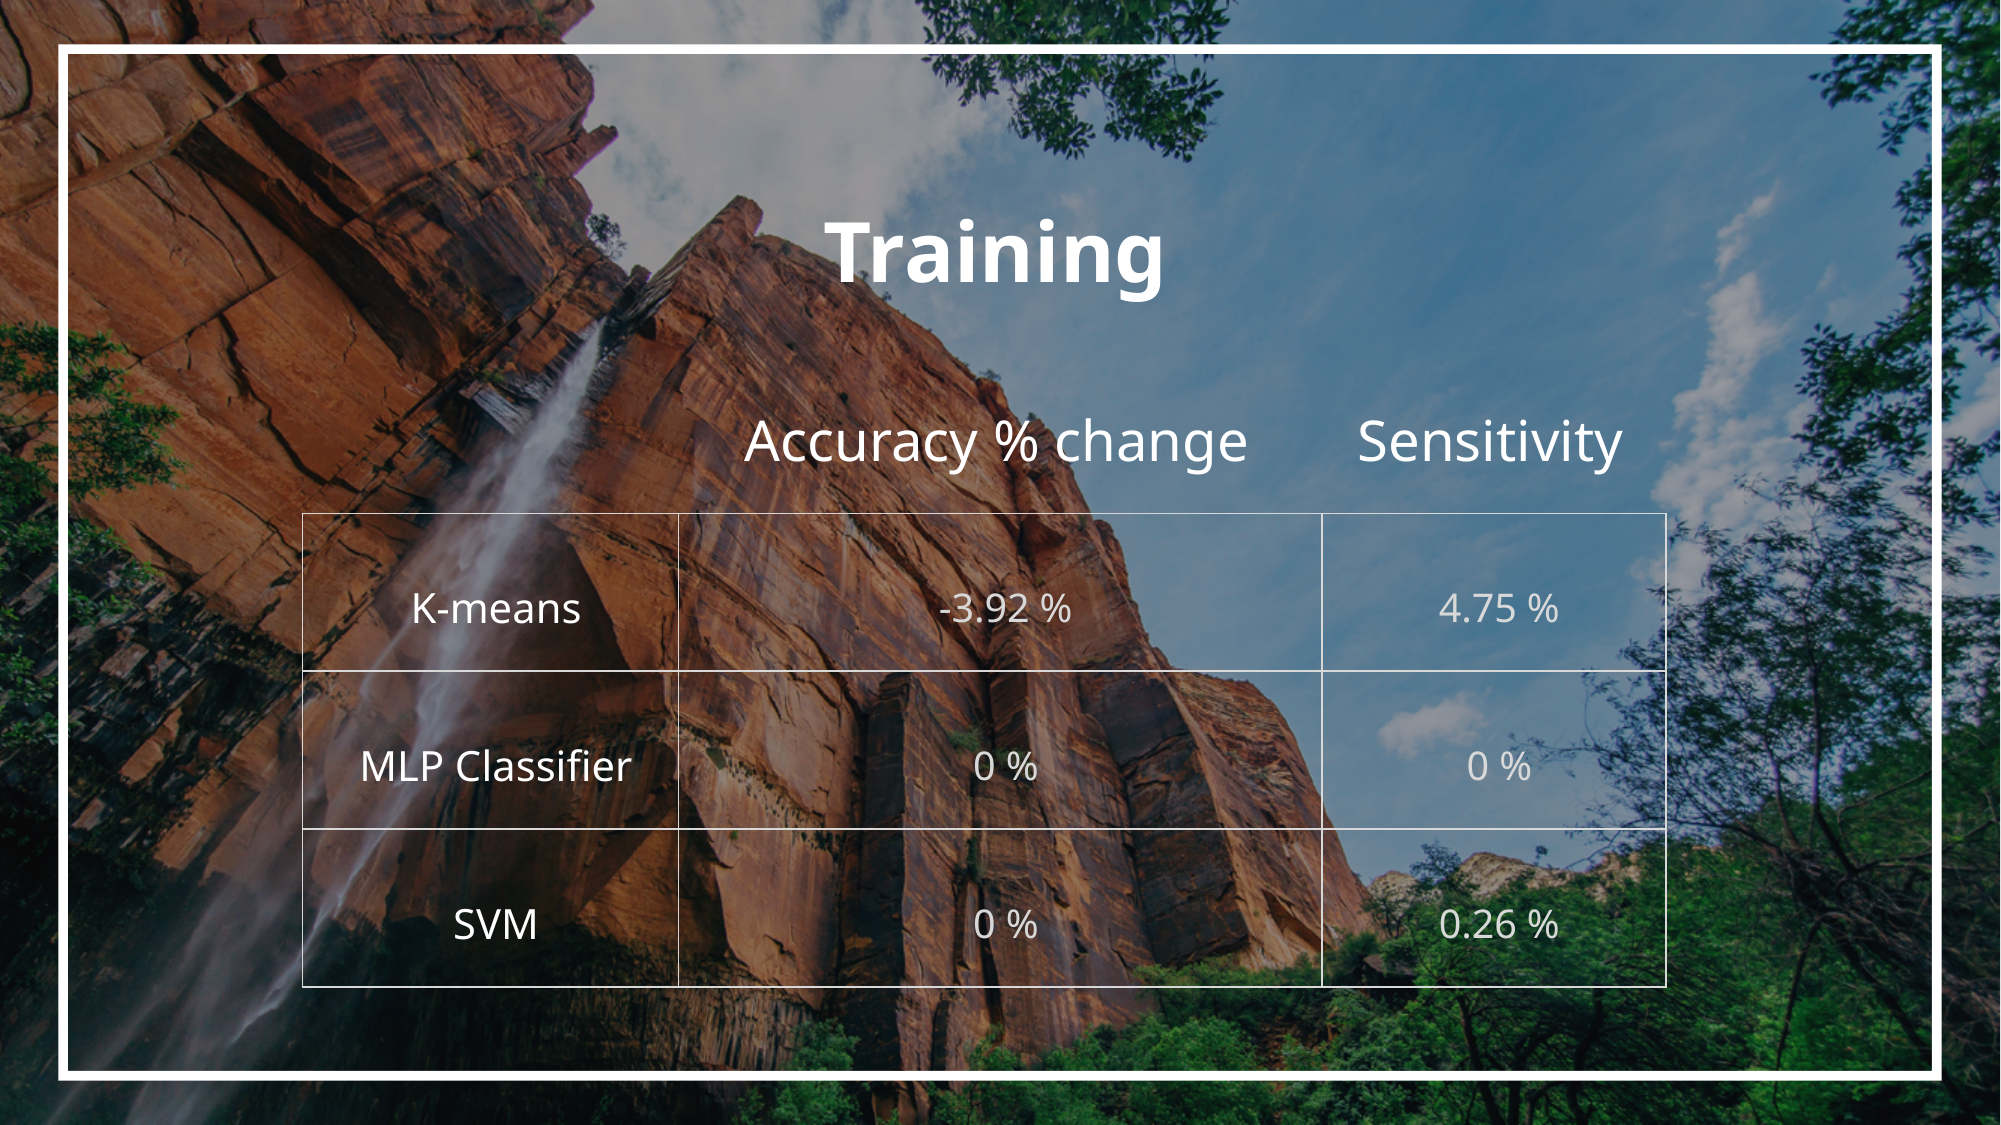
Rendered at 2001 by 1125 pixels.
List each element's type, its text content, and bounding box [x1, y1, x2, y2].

table_header Accuracy % change [678, 356, 1322, 513]
table_cell 0 % [679, 672, 1321, 828]
table_header Sensitivity [1322, 356, 1666, 513]
table_cell -3.92 % [679, 514, 1321, 670]
table_cell SVM [303, 830, 678, 986]
table_cell 0.26 % [1323, 830, 1665, 986]
table_cell 4.75 % [1323, 514, 1665, 670]
text_box Training [512, 198, 1479, 299]
picture [0, 0, 2001, 1125]
table_cell 0 % [1323, 672, 1665, 828]
table_cell 0 % [679, 830, 1321, 986]
table_header [303, 356, 678, 513]
table_cell MLP Classifier [303, 672, 678, 828]
table_cell K-means [303, 514, 678, 670]
